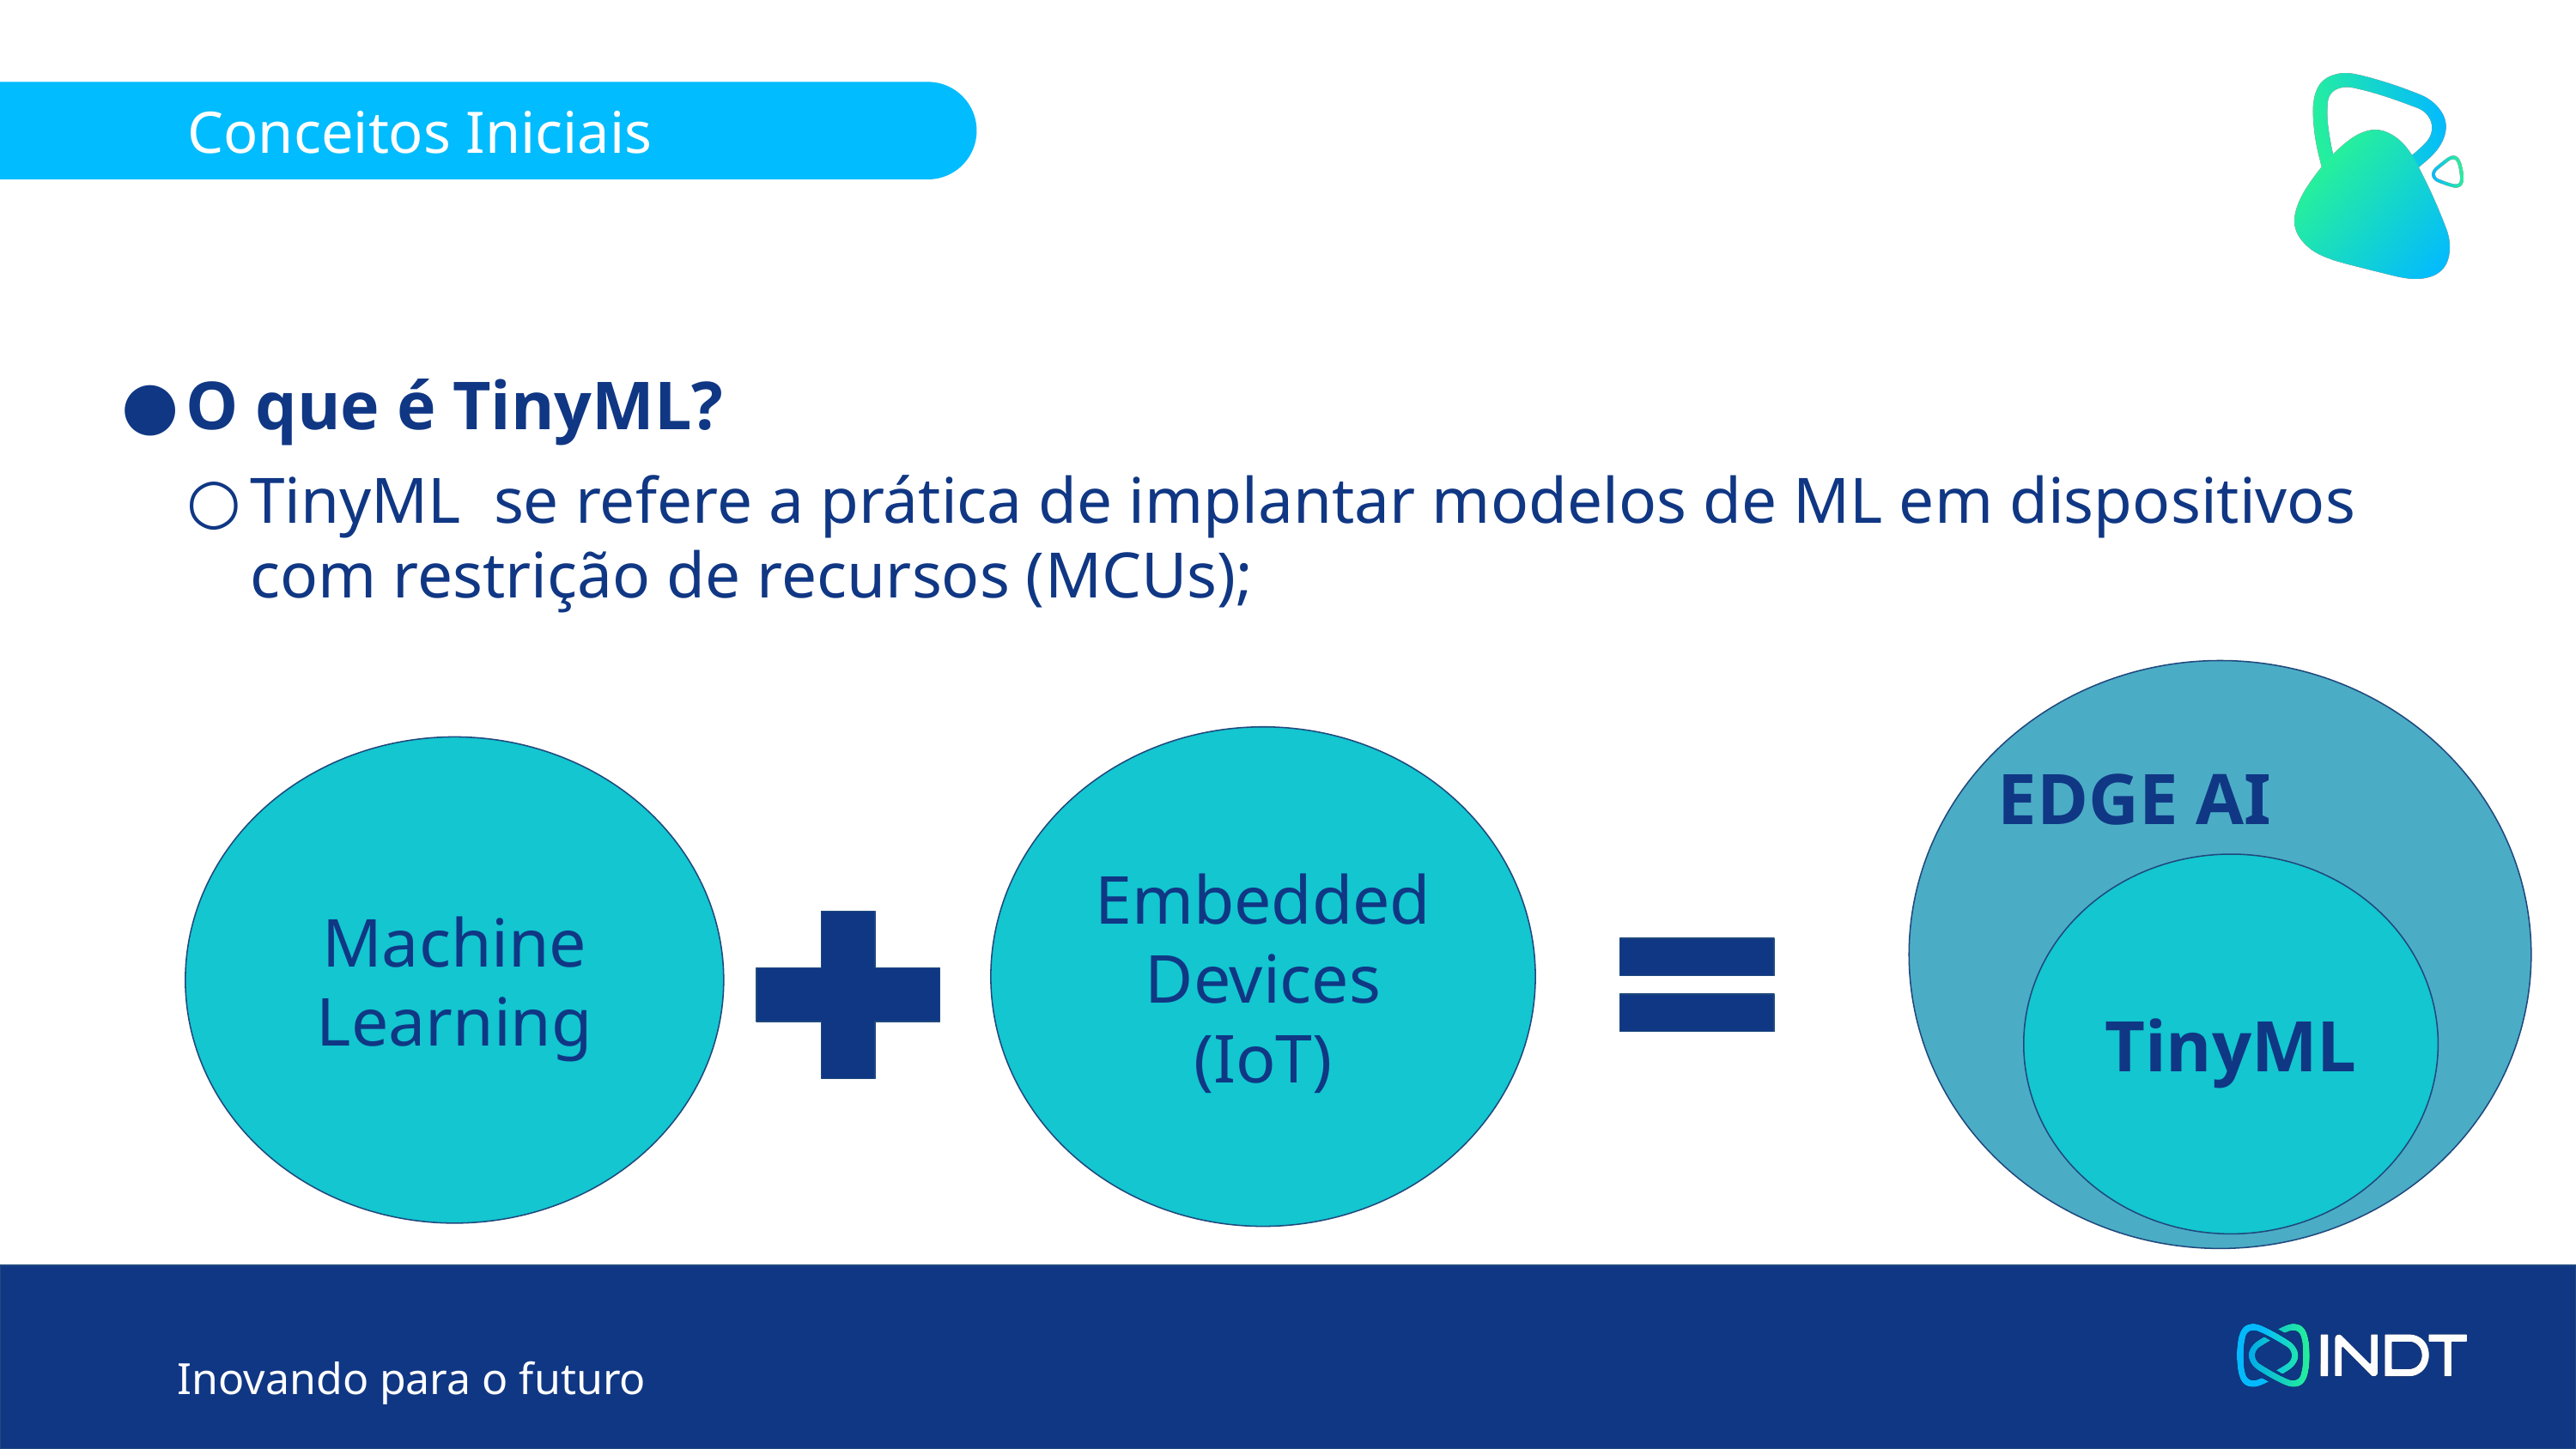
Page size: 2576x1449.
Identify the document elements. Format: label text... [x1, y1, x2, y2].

text_box [1619, 937, 1775, 976]
text_box Embedded Devices (IoT) [990, 726, 1536, 1227]
text_box [756, 911, 940, 1079]
text_box [1909, 762, 2531, 1249]
title Conceitos Iniciais [174, 82, 945, 179]
text_box EDGE AI [1984, 742, 2500, 852]
picture [2237, 1324, 2246, 1340]
text_box TinyML [2023, 854, 2439, 1234]
picture [2294, 73, 2464, 279]
text_box Machine Learning [185, 737, 724, 1223]
text_box [1619, 994, 1775, 1032]
text_box [2005, 660, 2435, 742]
text_box O que é TinyML? TinyML se refere a prática de implantar modelos de ML em dispositivos com restrição de recursos (MCUs); [121, 283, 2468, 611]
picture [2237, 1324, 2467, 1420]
